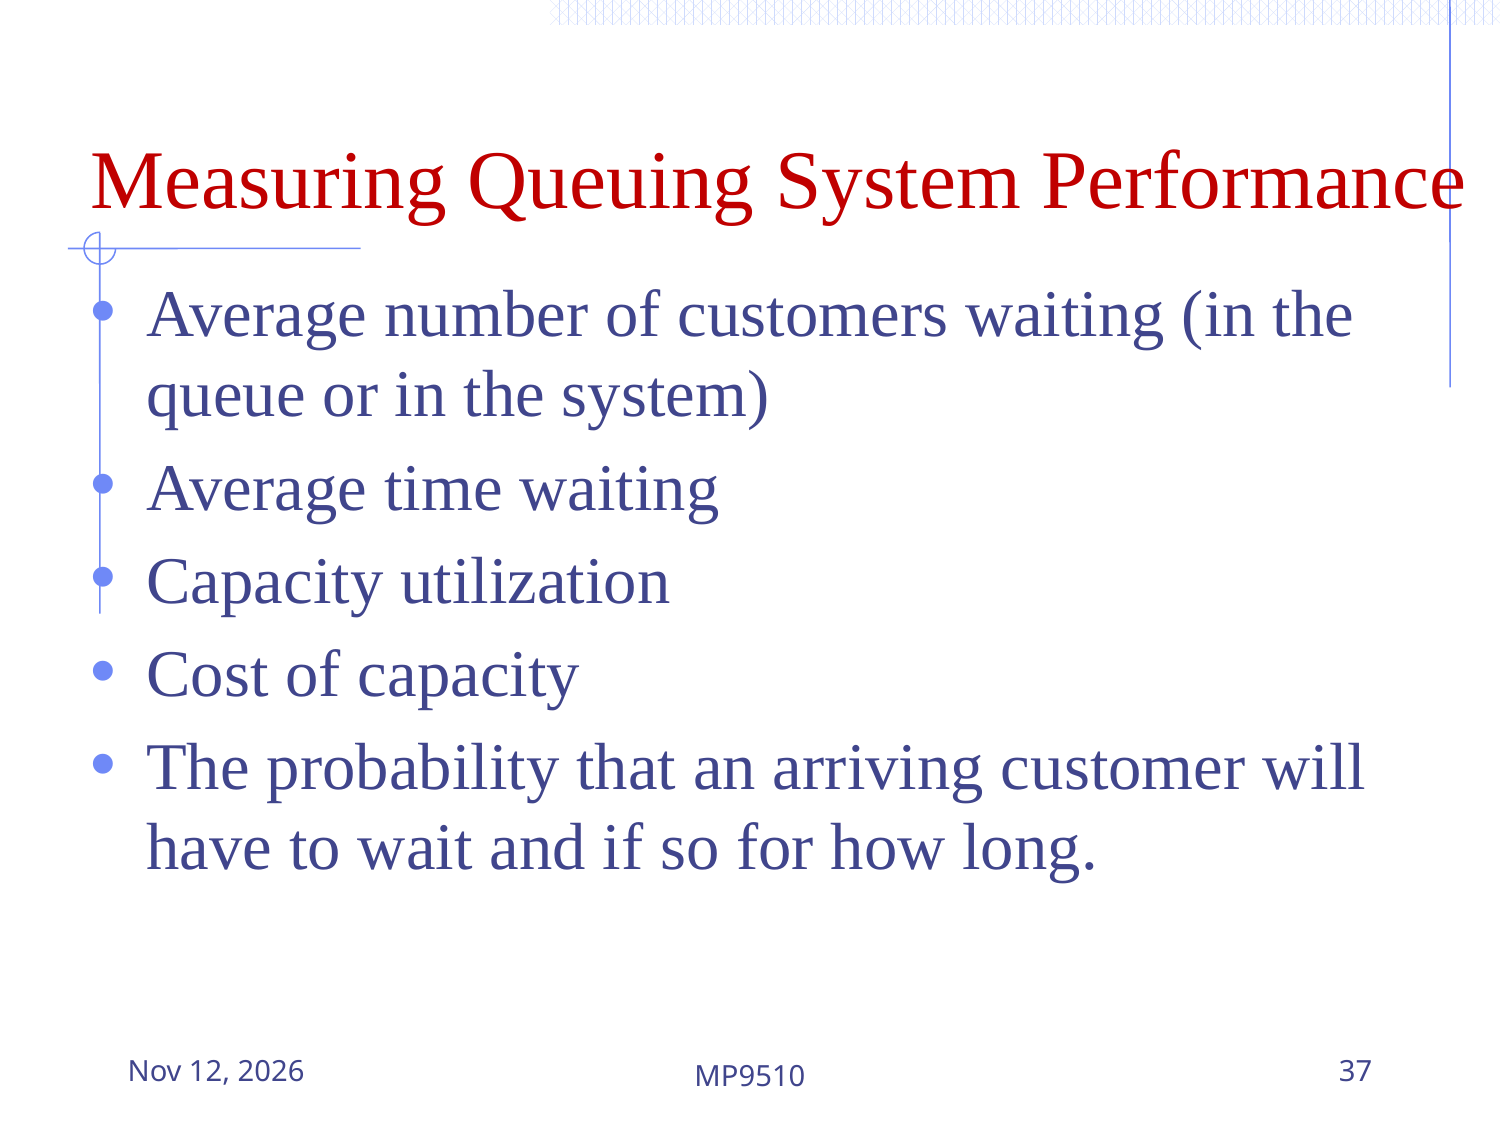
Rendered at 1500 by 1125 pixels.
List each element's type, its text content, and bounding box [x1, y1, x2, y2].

slide_number 37 [1074, 1024, 1388, 1101]
title Measuring Queuing System Performance [75, 45, 1500, 233]
list Average number of customers waiting (in the queue or in the system) Average time waiting Capacity utilization Cost of capacity The probability that an arriving customer will have to wait and if so for how long. [75, 262, 1425, 1000]
footer MP9510 [512, 1024, 988, 1101]
slide_number 13-Jul-23 [112, 1024, 426, 1101]
